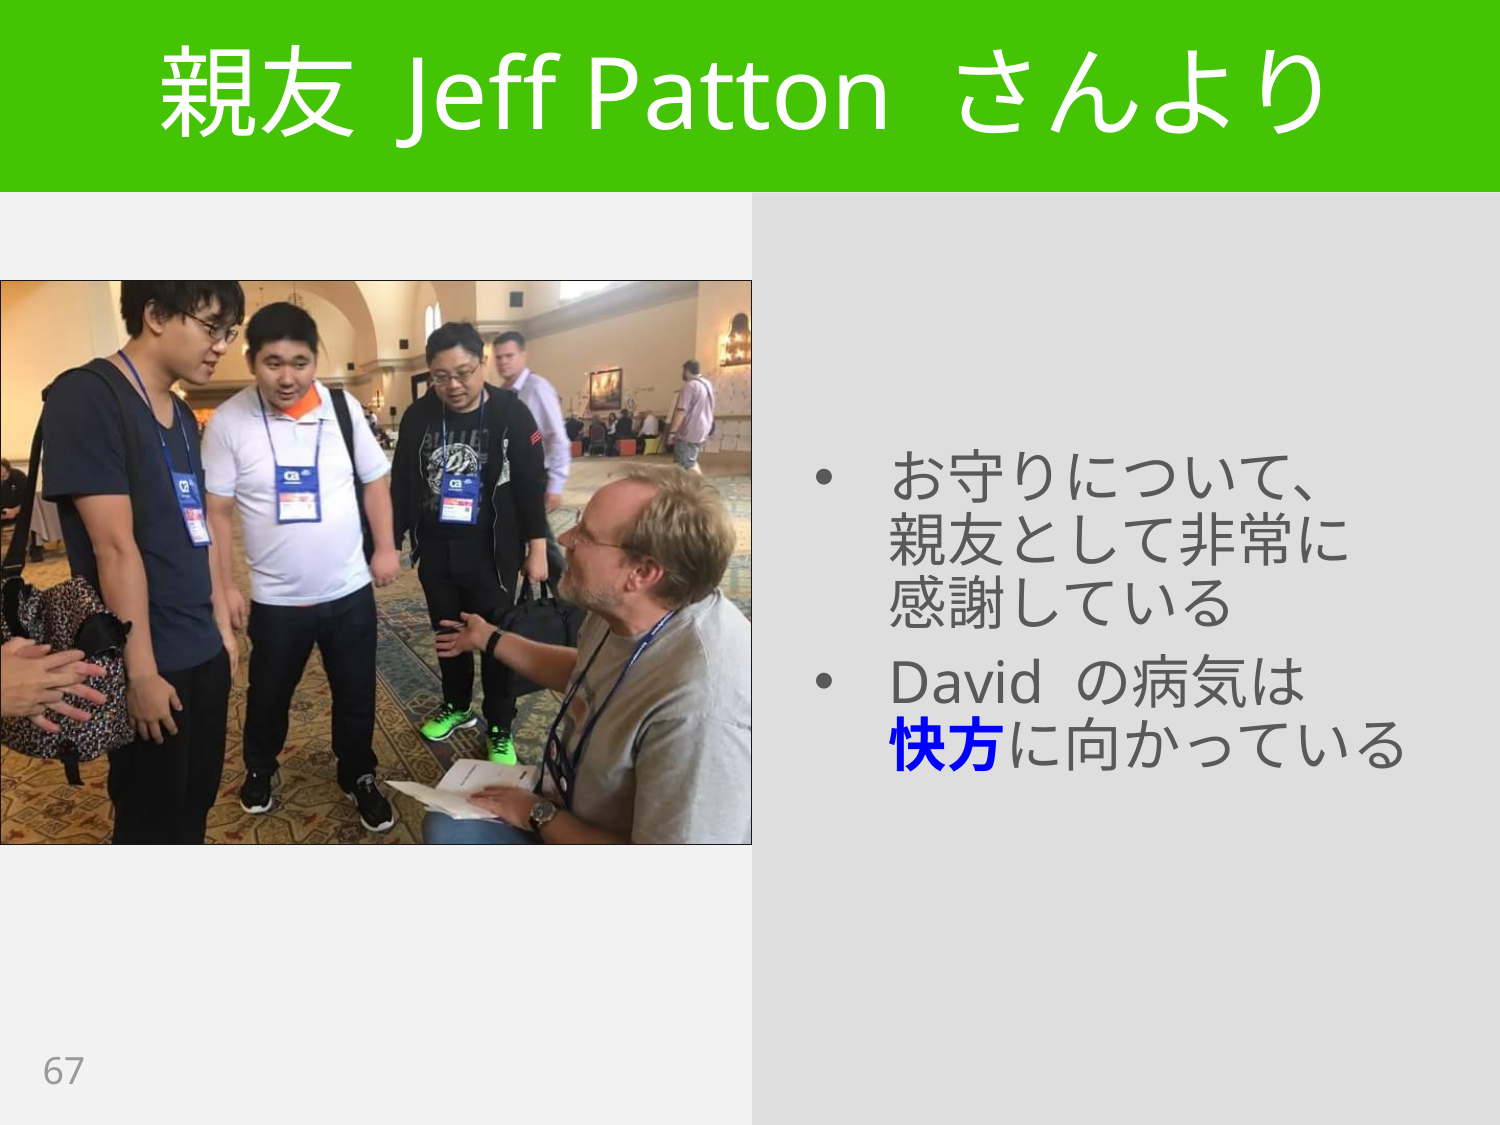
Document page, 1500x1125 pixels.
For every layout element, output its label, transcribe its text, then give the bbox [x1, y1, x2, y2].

slide_number 67 [27, 1042, 146, 1102]
title 親友 Jeff Patton さんより [0, 53, 1500, 140]
picture [0, 280, 752, 845]
list お守りについて、 親友として非常に 感謝している David の病気は 快方に向かっている [799, 243, 1454, 984]
